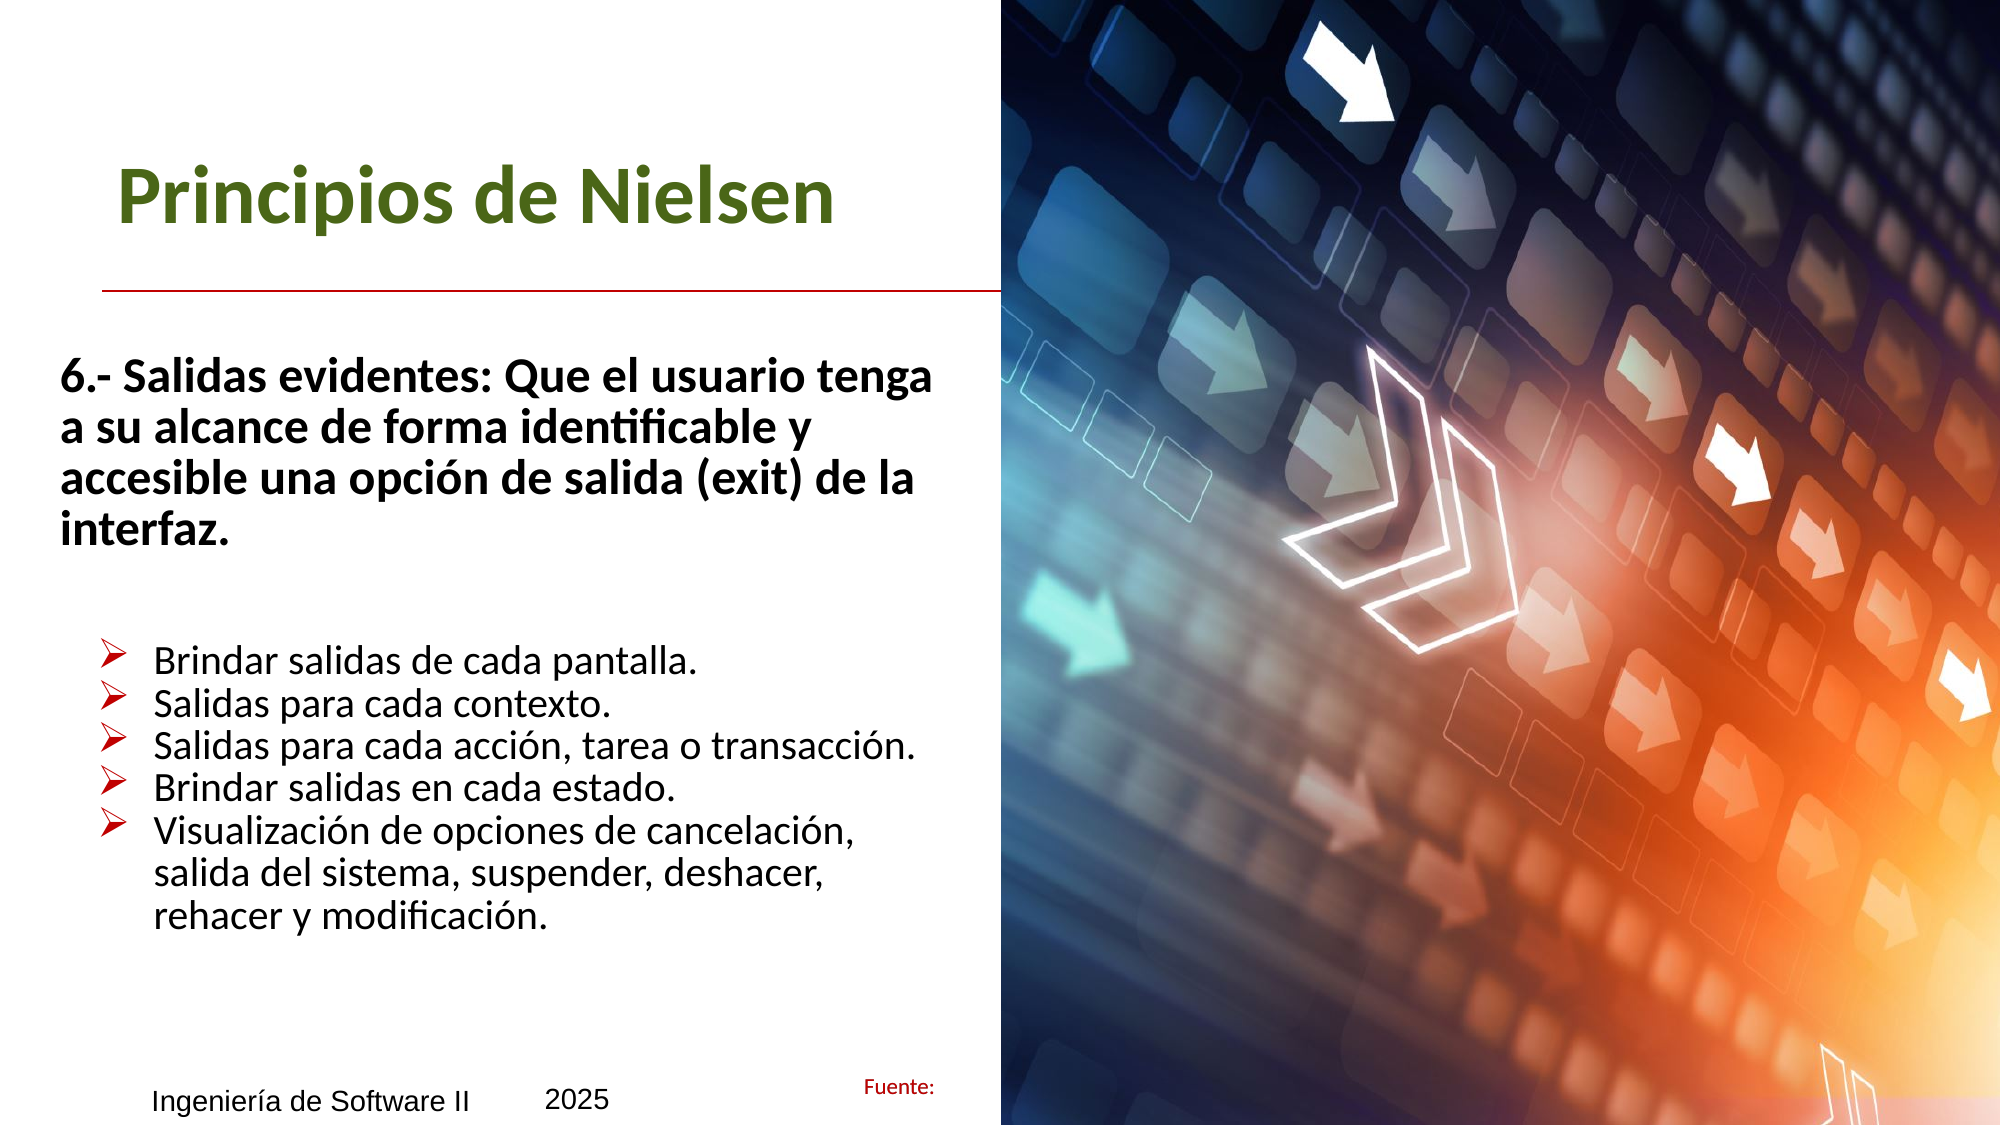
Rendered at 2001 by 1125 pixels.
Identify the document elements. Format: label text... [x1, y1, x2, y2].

list 6.- Salidas evidentes: Que el usuario tenga a su alcance de forma identificable y accesible una opción de salida (exit) de la interfaz. Brindar salidas de cada pantalla. Salidas para cada contexto. Salidas para cada acción, tarea o transacción. Brindar salidas en cada estado. Visualización de opciones de cancelación, salida del sistema, suspender, deshacer, rehacer y modificación. [44, 354, 975, 978]
picture [1000, 0, 2000, 1125]
title Principios de Nielsen [102, 105, 995, 291]
